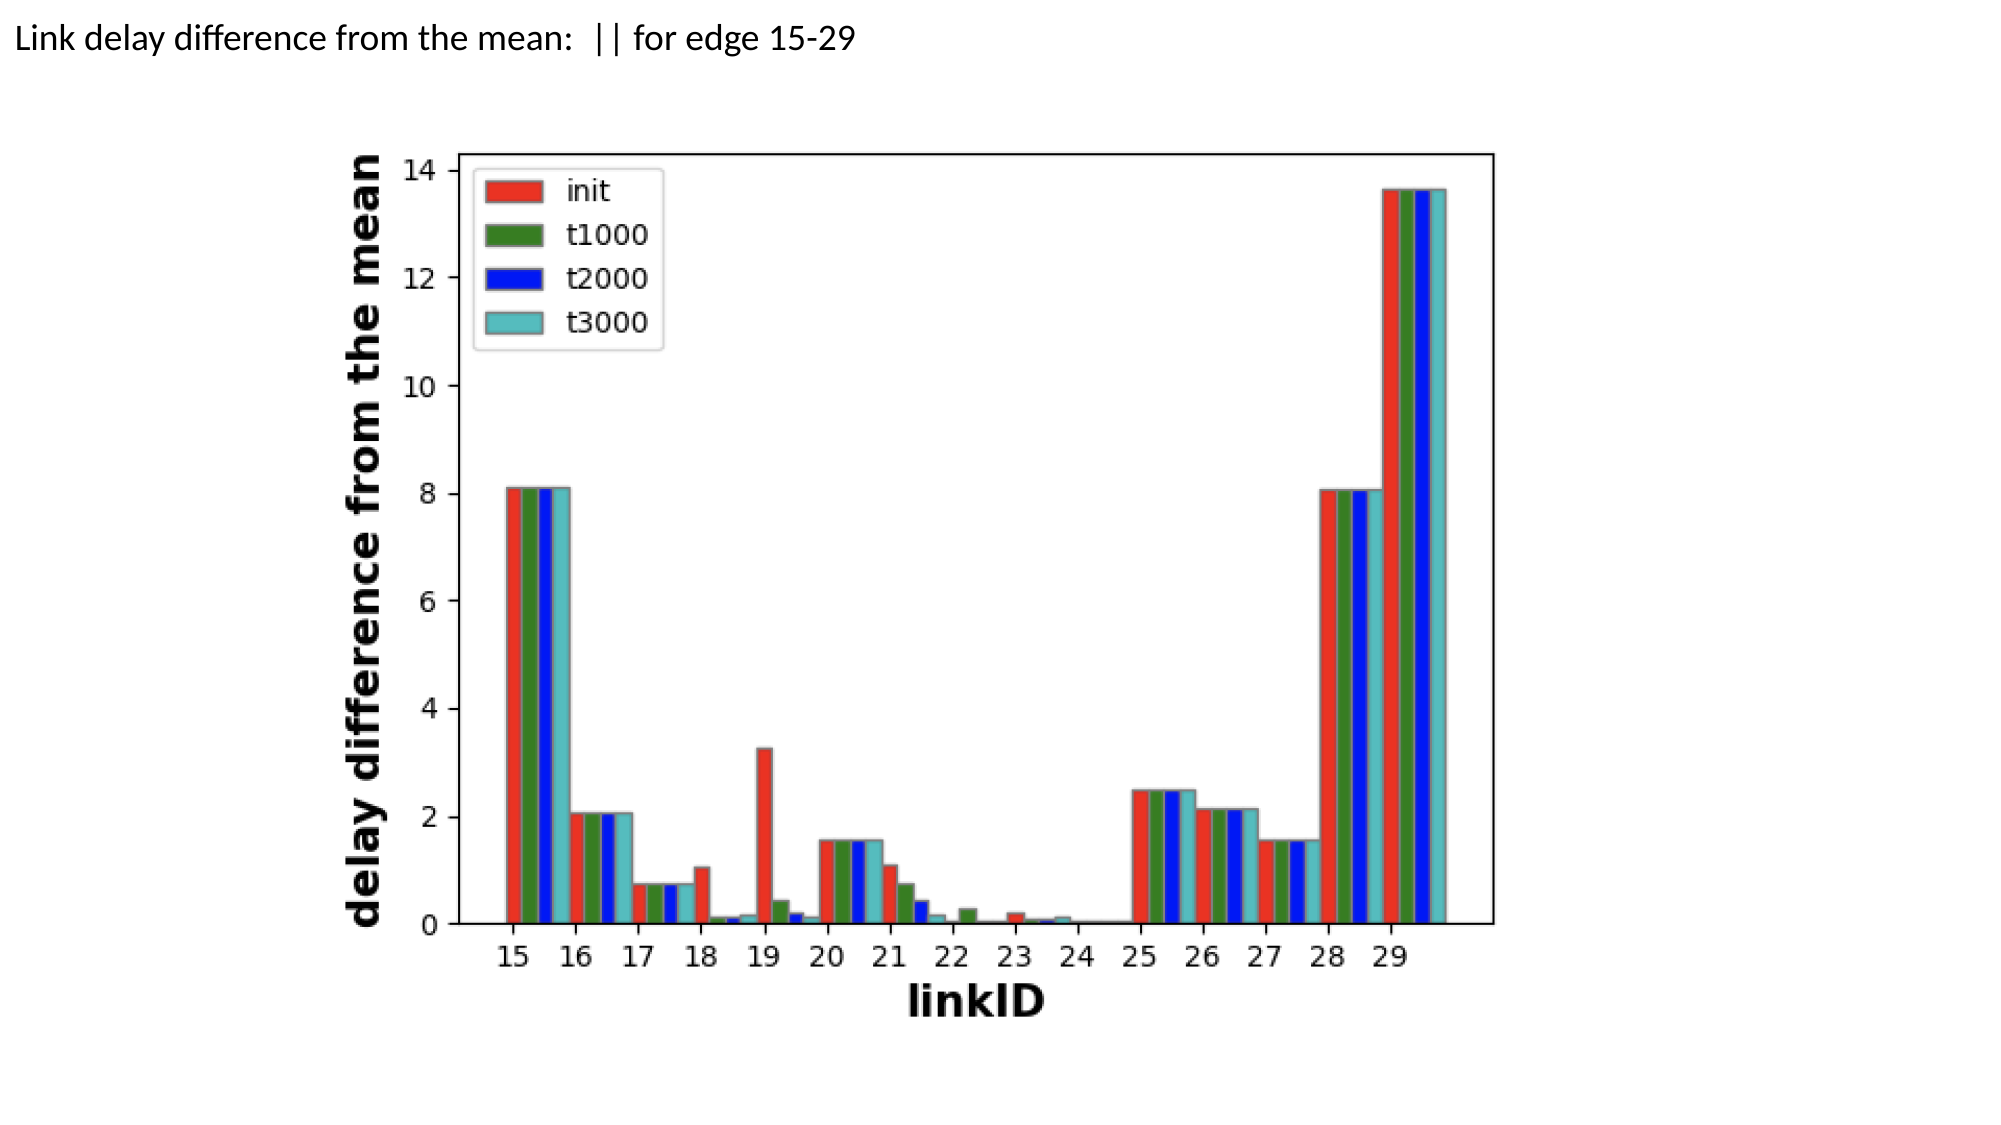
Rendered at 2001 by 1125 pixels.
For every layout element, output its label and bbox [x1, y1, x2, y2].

picture [310, 99, 1578, 1025]
